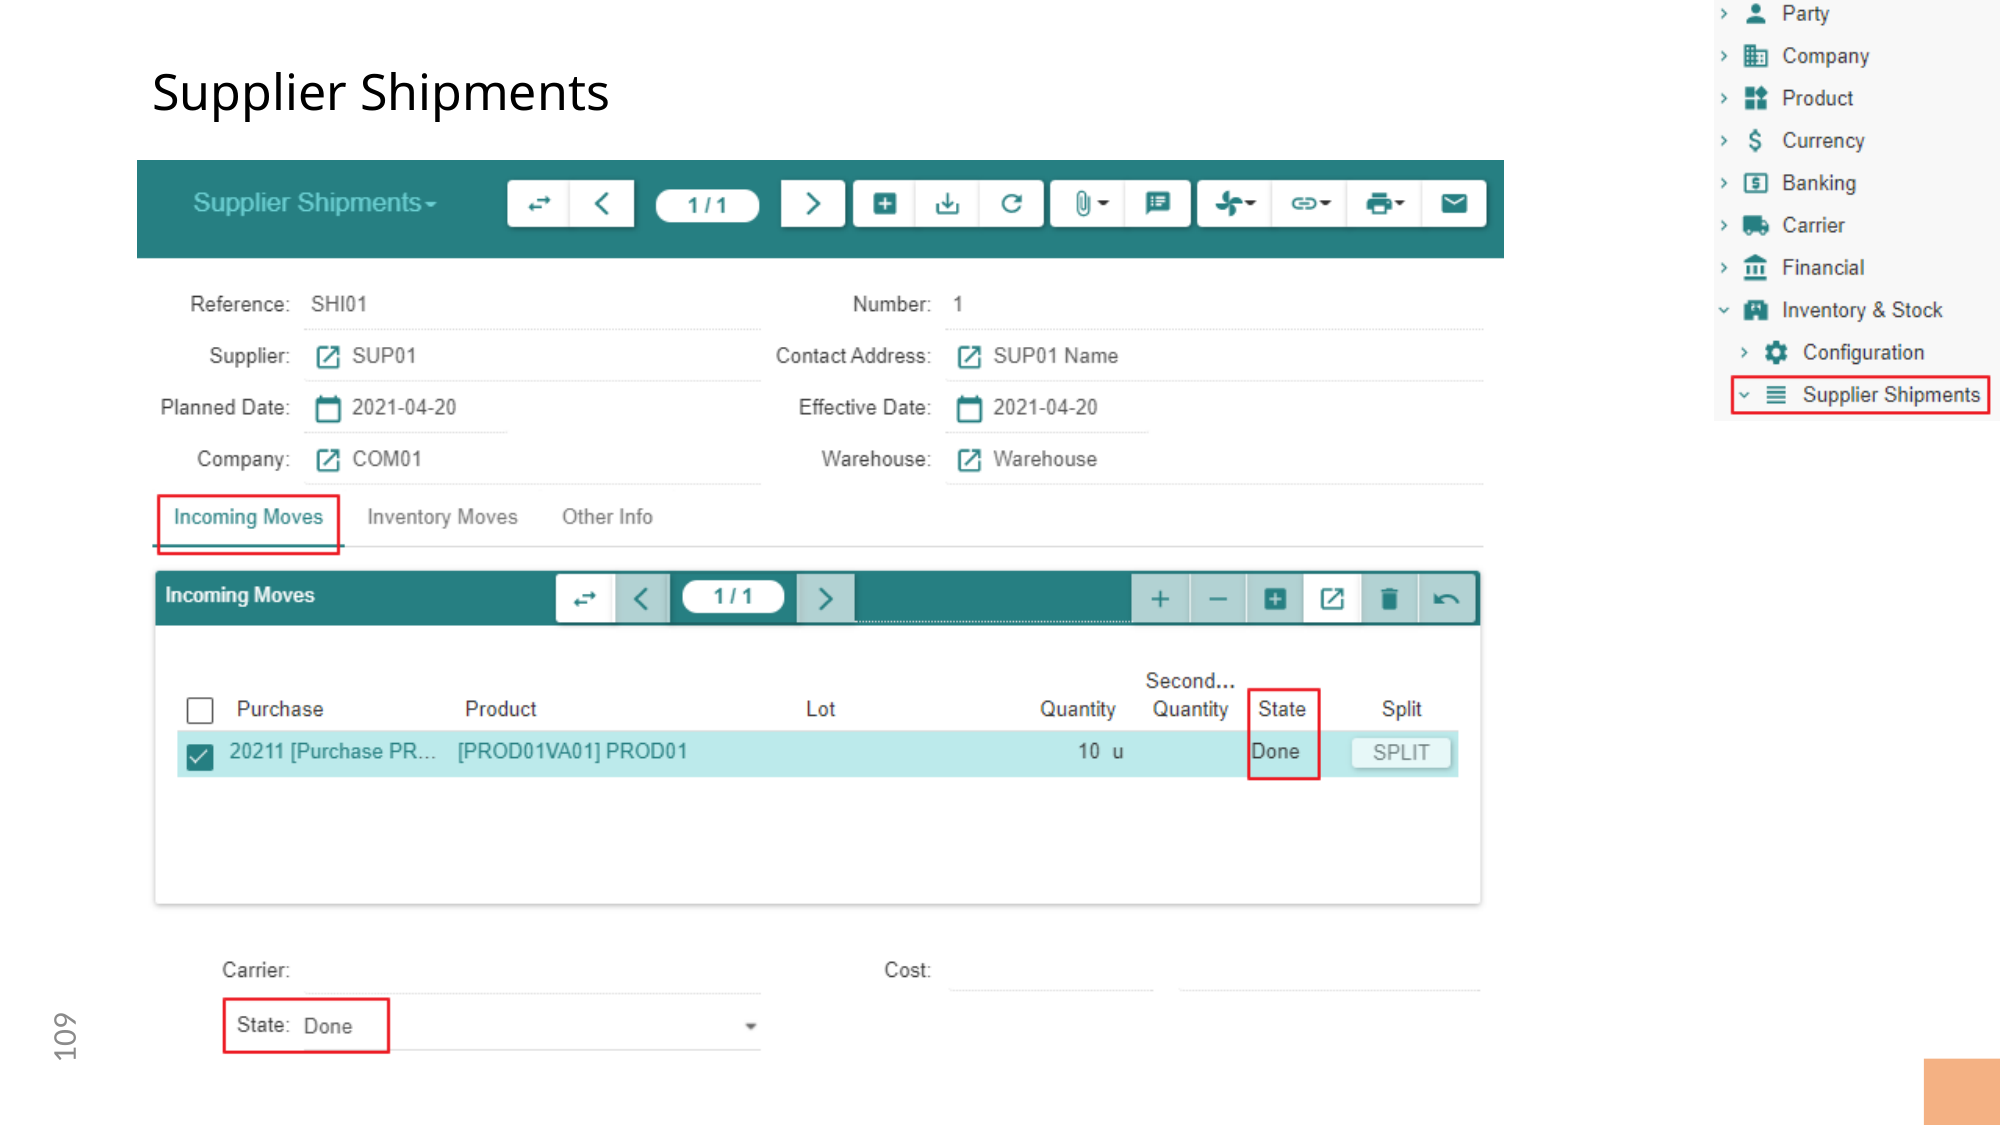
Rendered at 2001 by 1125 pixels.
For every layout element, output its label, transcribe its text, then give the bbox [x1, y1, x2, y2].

title Supplier Shipments [137, 59, 1713, 136]
picture [137, 160, 1504, 1066]
picture [1713, 0, 2000, 421]
slide_number 109 [32, 969, 93, 1108]
text_box [1923, 1058, 2000, 1125]
